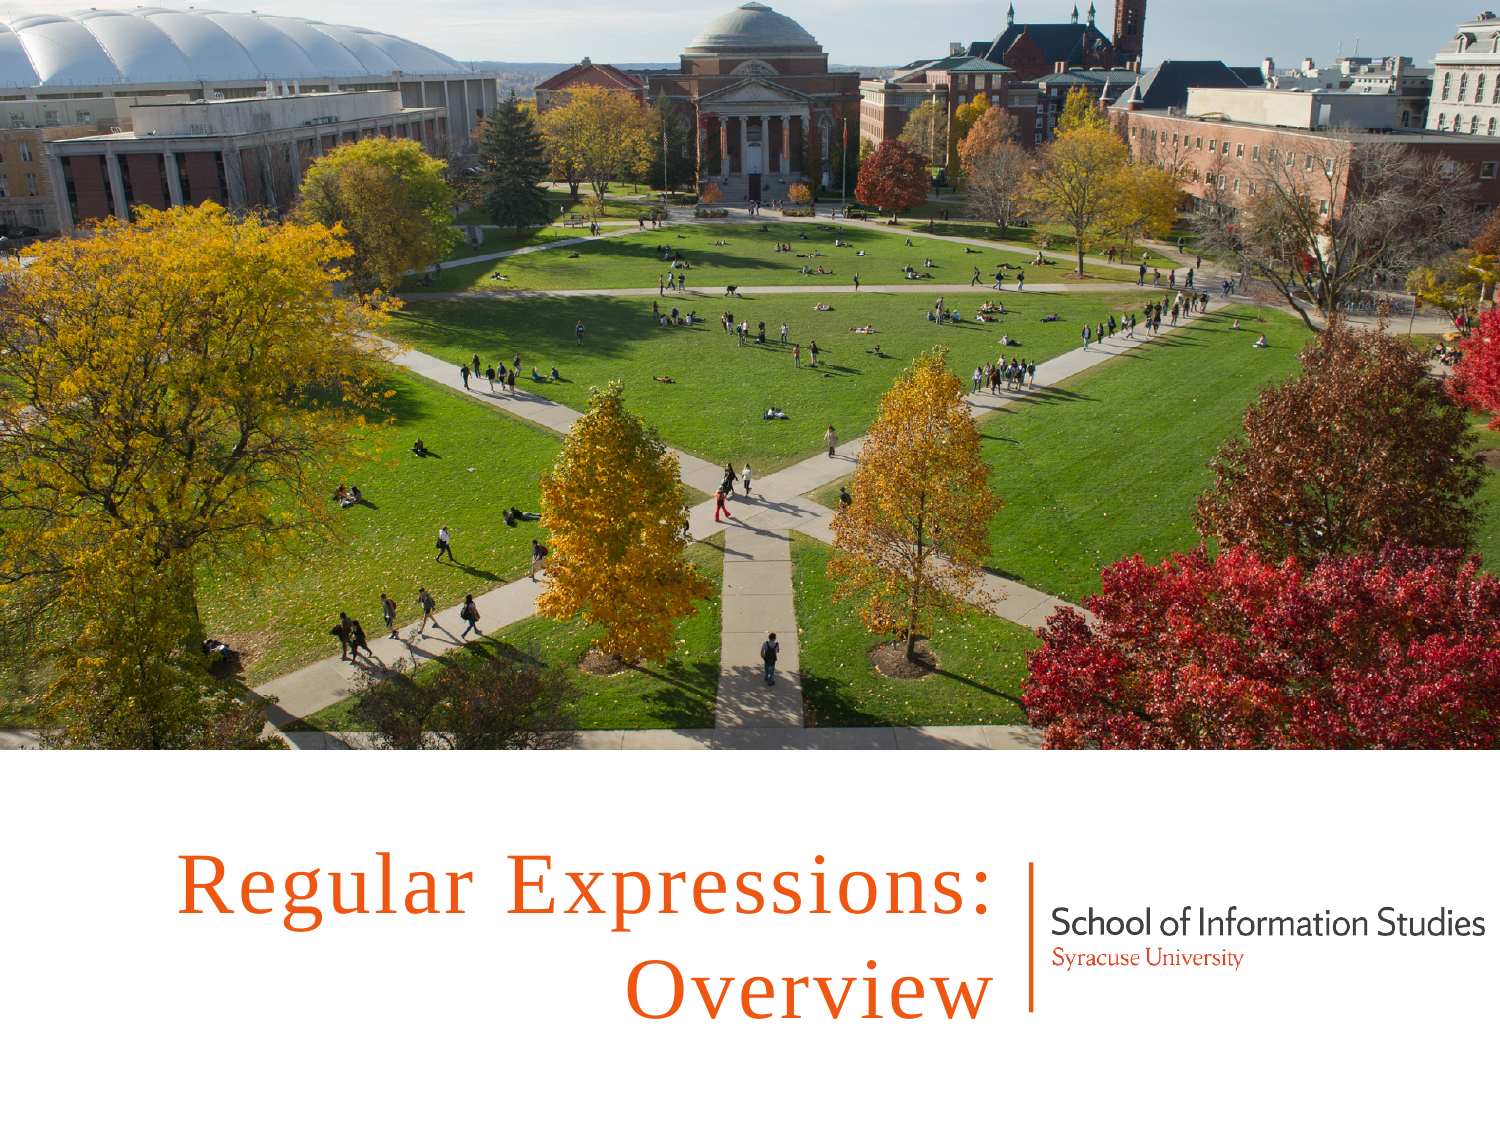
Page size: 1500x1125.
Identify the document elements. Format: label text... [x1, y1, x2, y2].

picture [1052, 947, 1244, 971]
picture [0, 0, 1500, 751]
picture [1160, 906, 1191, 936]
text_box Regular Expressions: Overview [166, 824, 996, 1036]
picture [1200, 906, 1485, 936]
